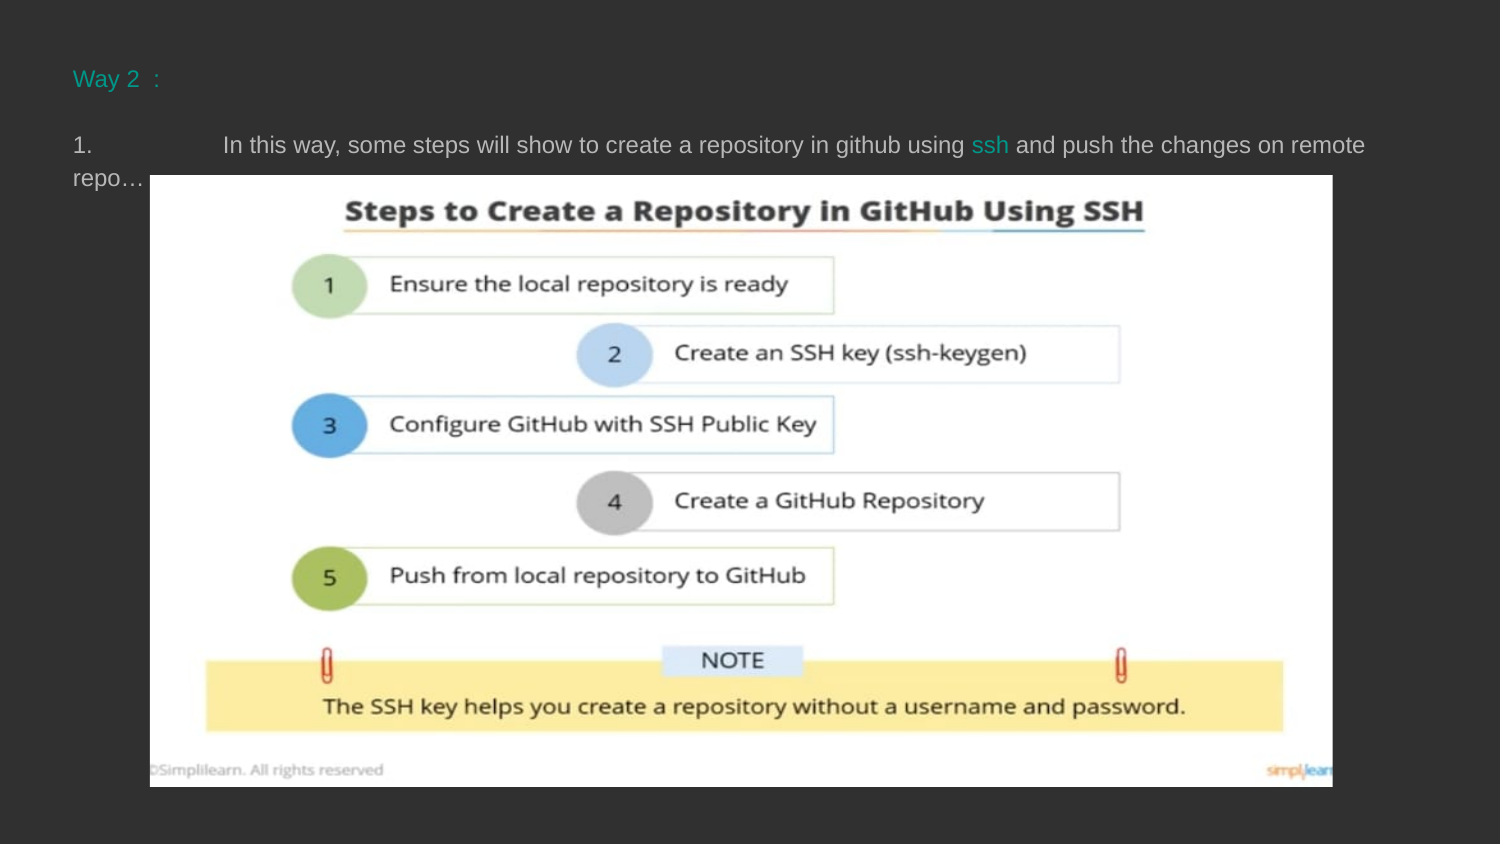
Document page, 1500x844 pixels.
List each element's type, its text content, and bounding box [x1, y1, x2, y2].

picture [149, 175, 1333, 787]
list Way 2 : 1. In this way, some steps will show to create a repository in github using ssh and push the changes on remote repo… [57, 43, 1458, 800]
